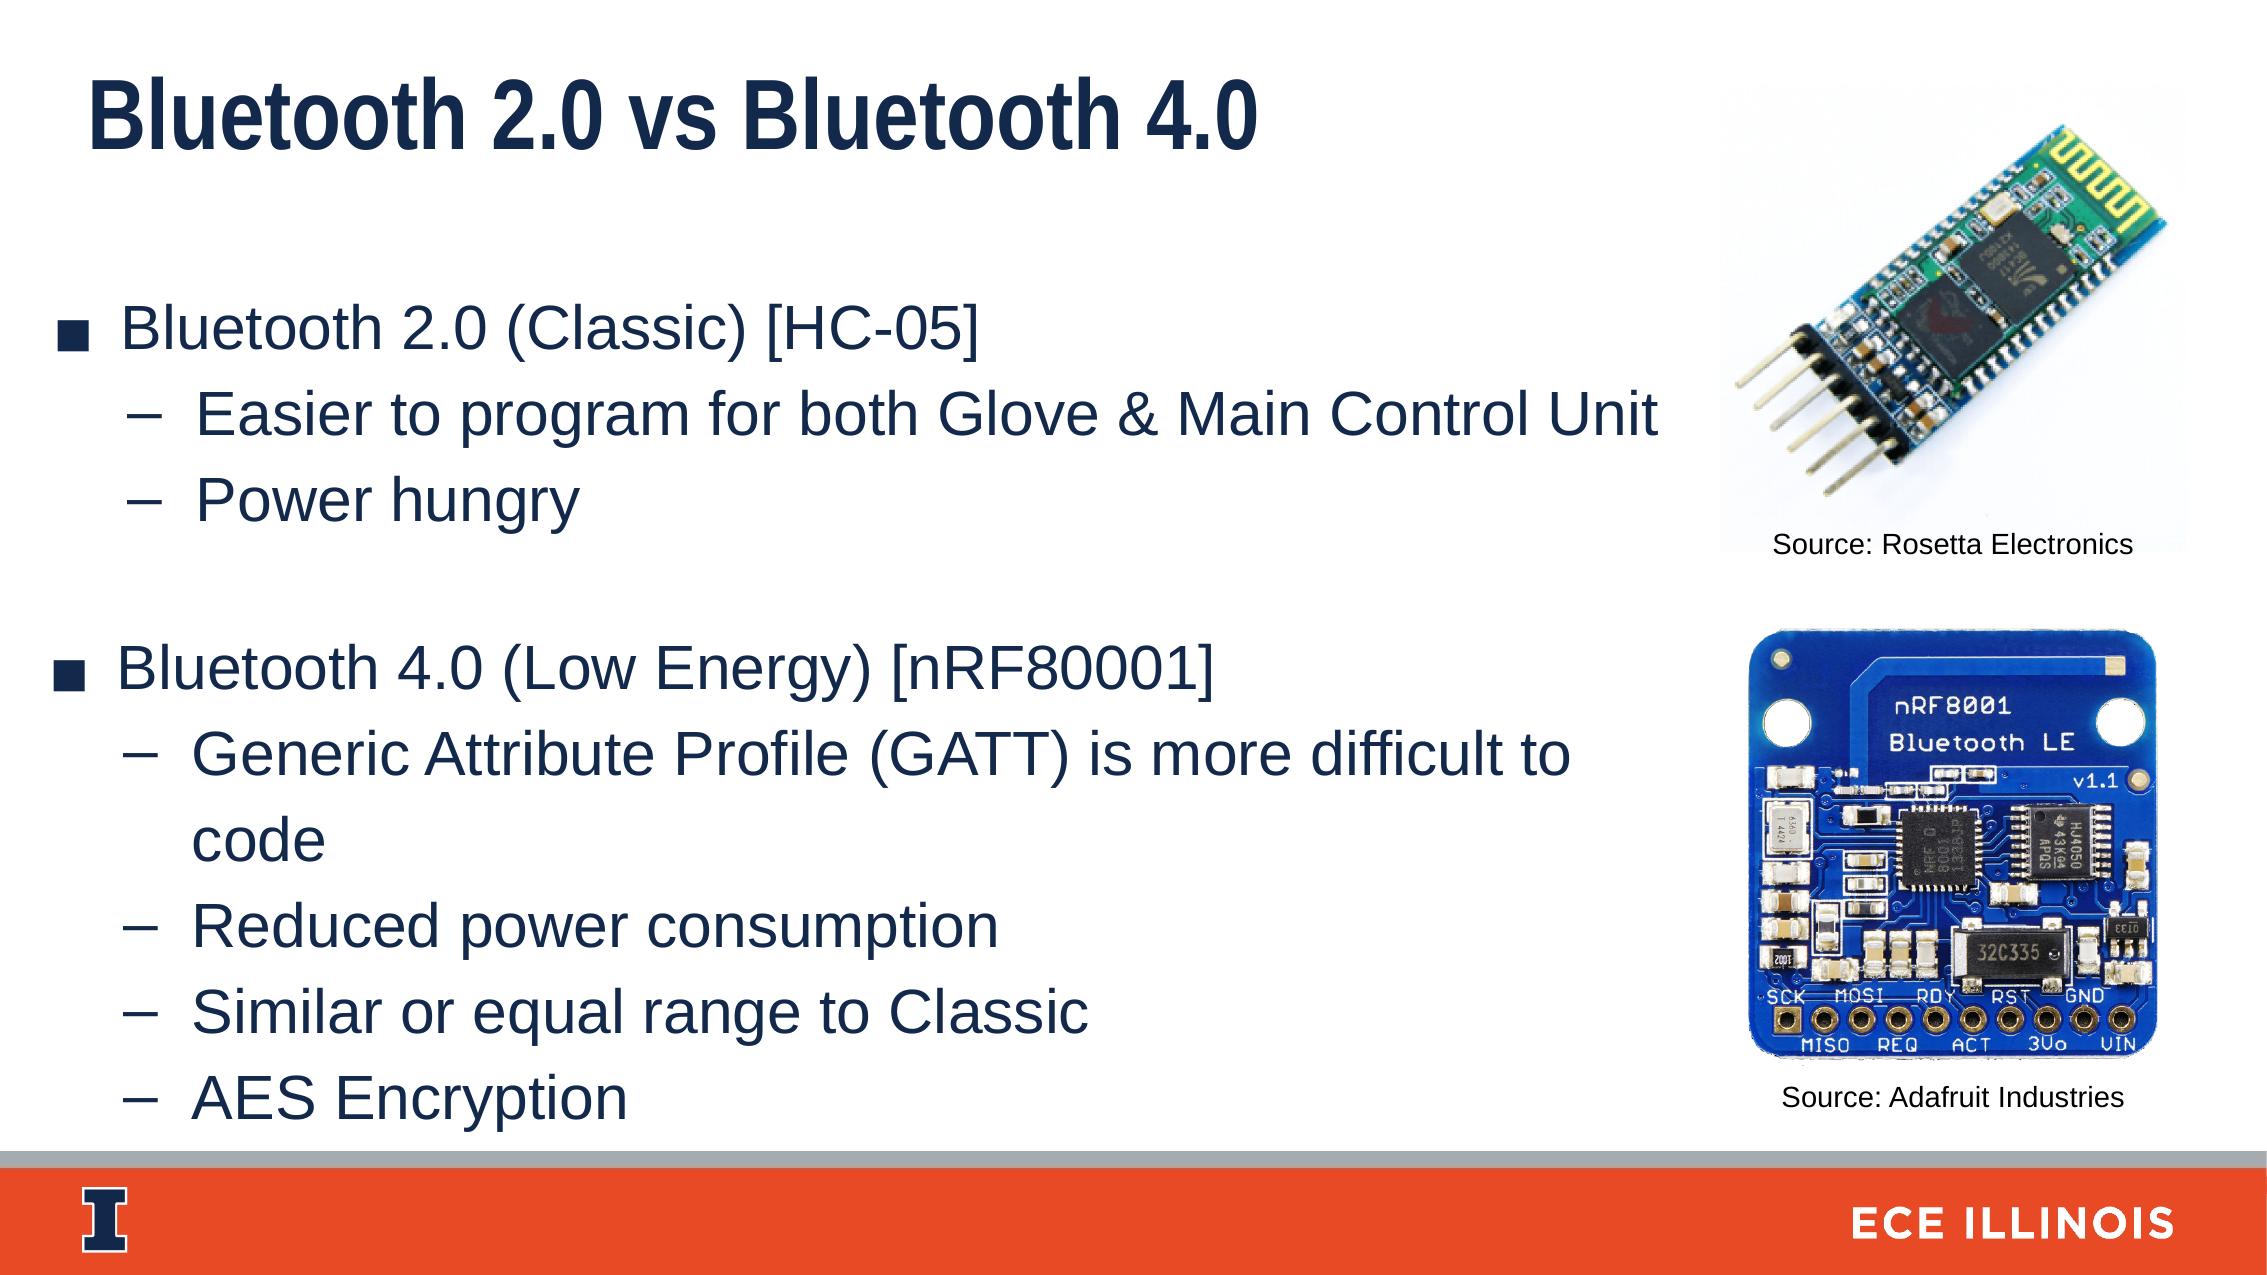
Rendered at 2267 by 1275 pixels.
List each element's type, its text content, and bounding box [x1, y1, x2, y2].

list Bluetooth 2.0 (Classic) [HC-05] Easier to program for both Glove & Main Control Unit Power hungry [30, 234, 1696, 571]
picture [1719, 83, 2187, 551]
text_box Source: Rosetta Electronics [1708, 510, 2199, 572]
picture [0, 1151, 2267, 1258]
picture [1853, 1206, 2173, 1239]
list Bluetooth 2.0 vs Bluetooth 4.0 [72, 34, 2145, 155]
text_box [26, 573, 2199, 1130]
